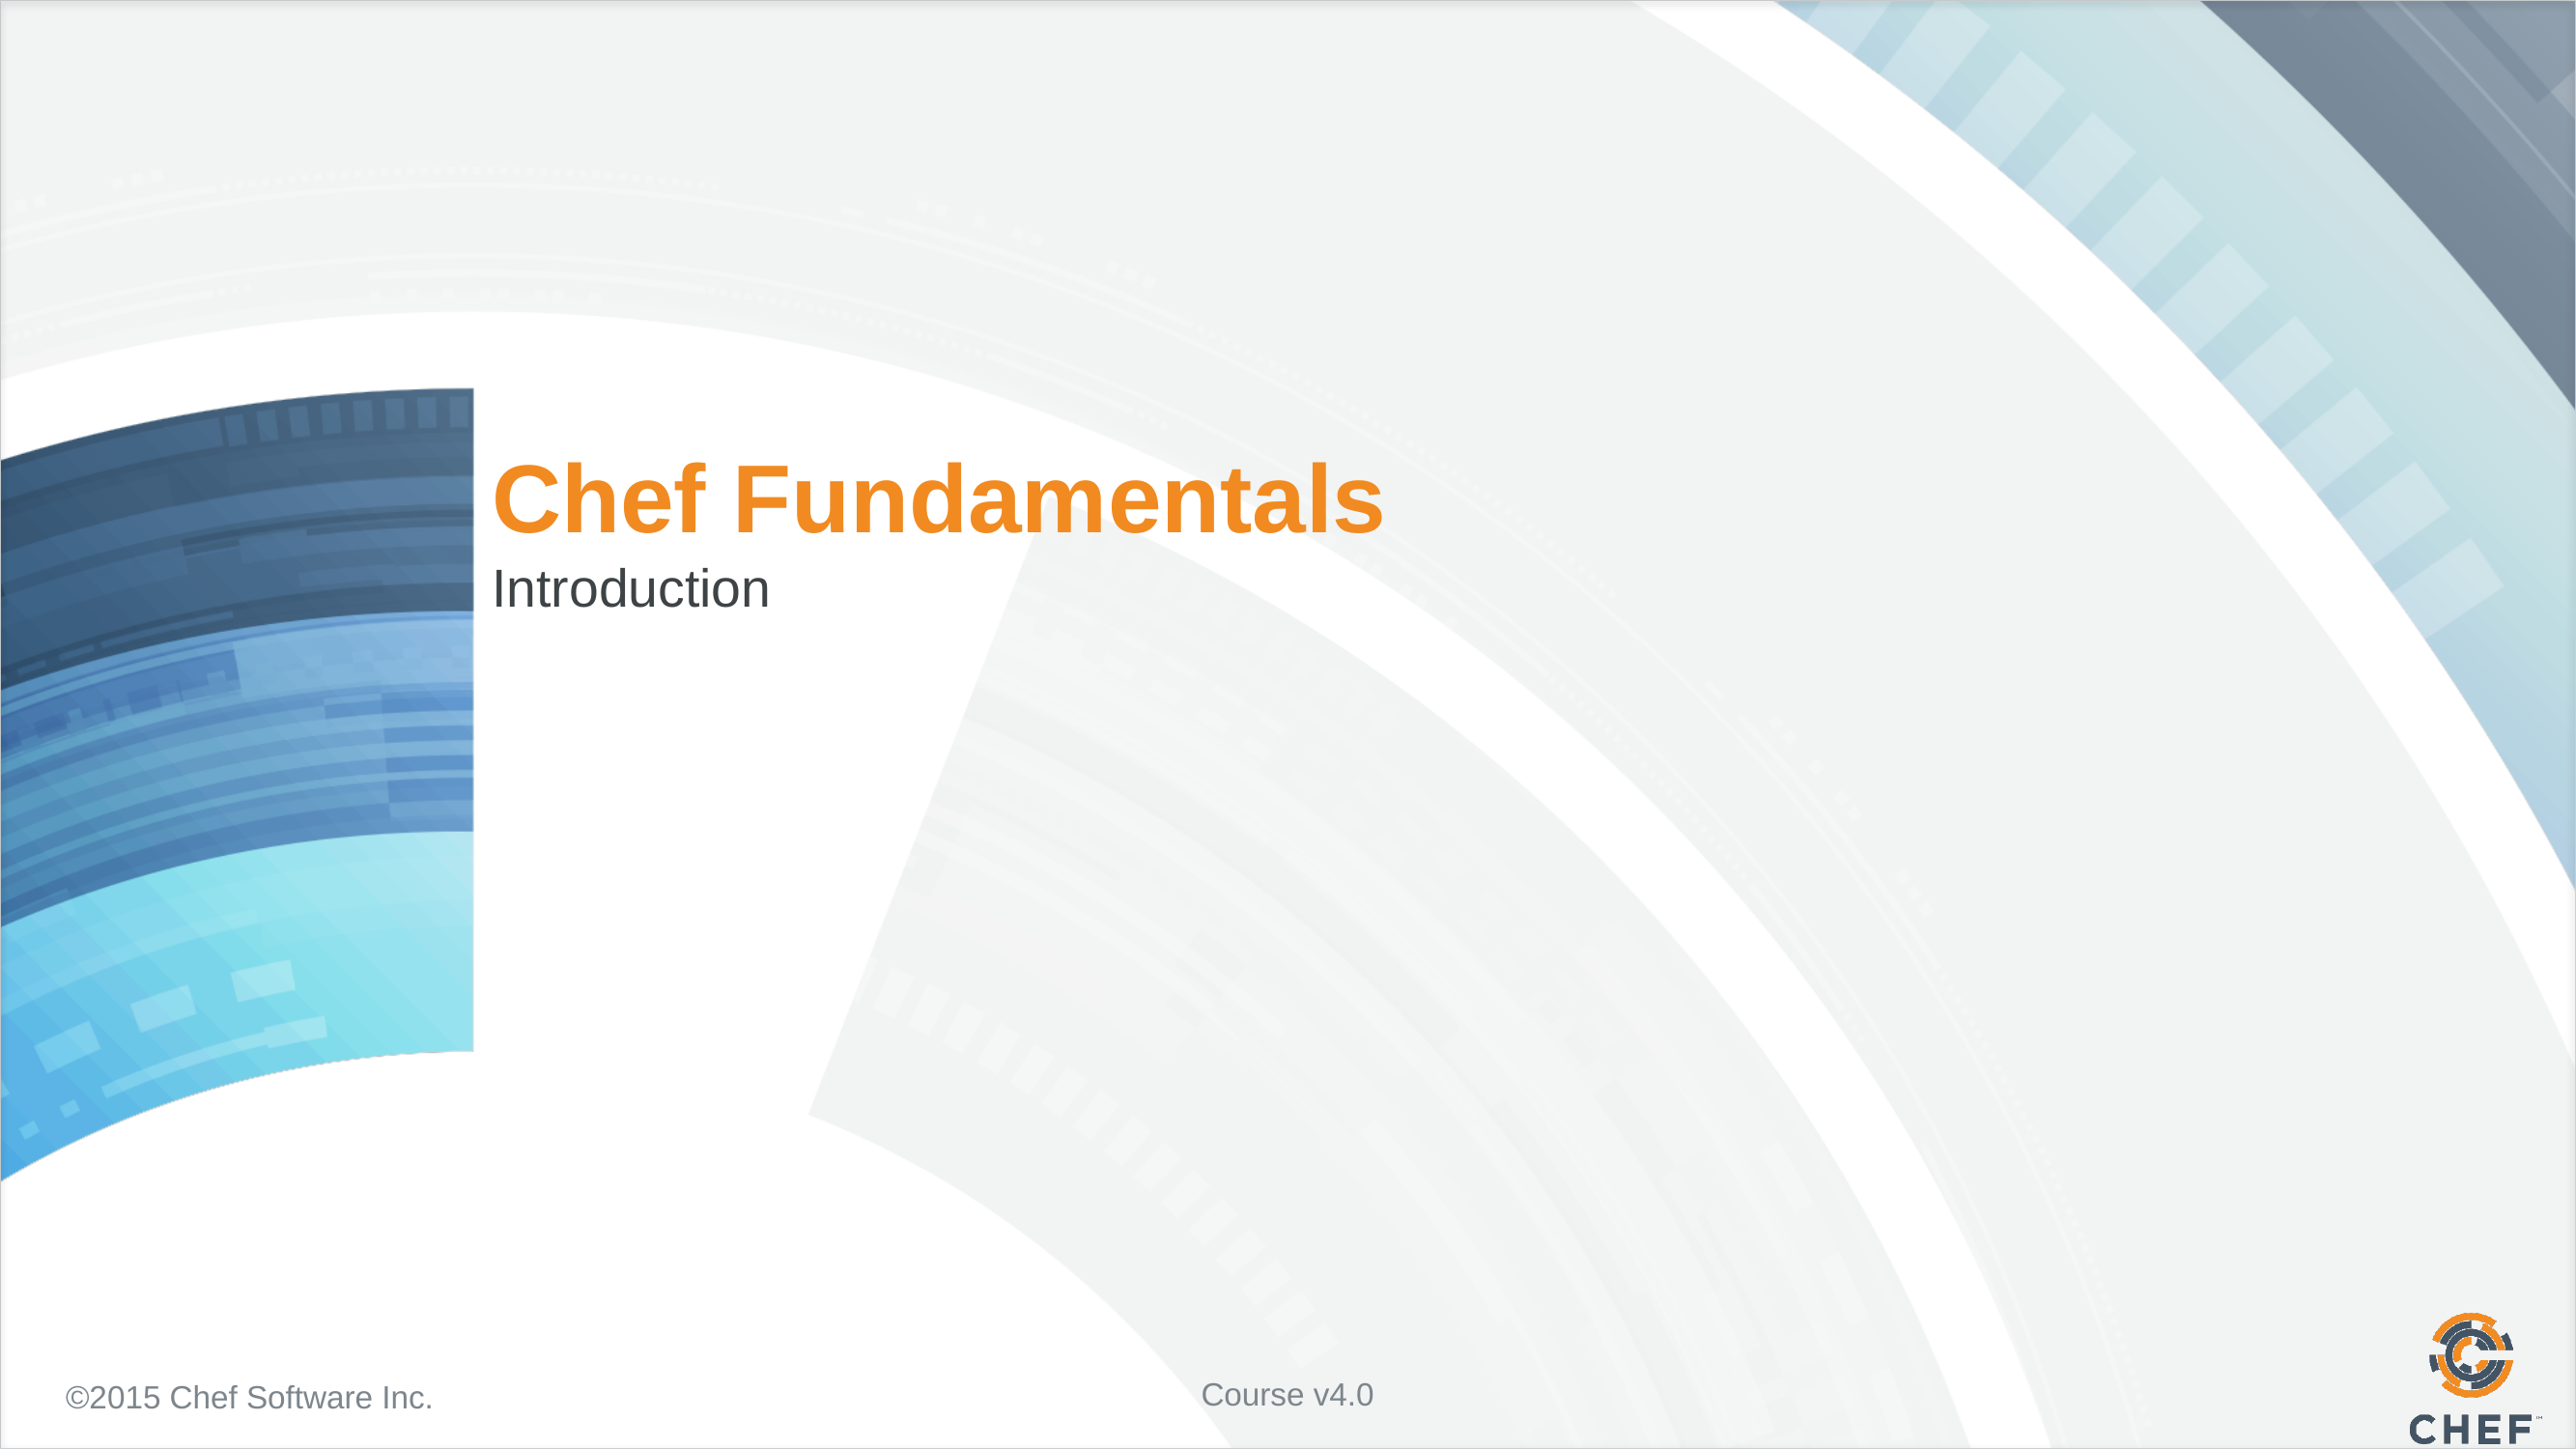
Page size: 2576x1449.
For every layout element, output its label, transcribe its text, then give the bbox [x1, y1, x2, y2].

footer Course v4.0 [995, 1358, 1581, 1428]
subtitle Introduction [477, 547, 2217, 635]
picture [1, 1, 2575, 1448]
title Chef Fundamentals [477, 395, 2217, 547]
footer ©2015 Chef Software Inc. [51, 1361, 952, 1431]
